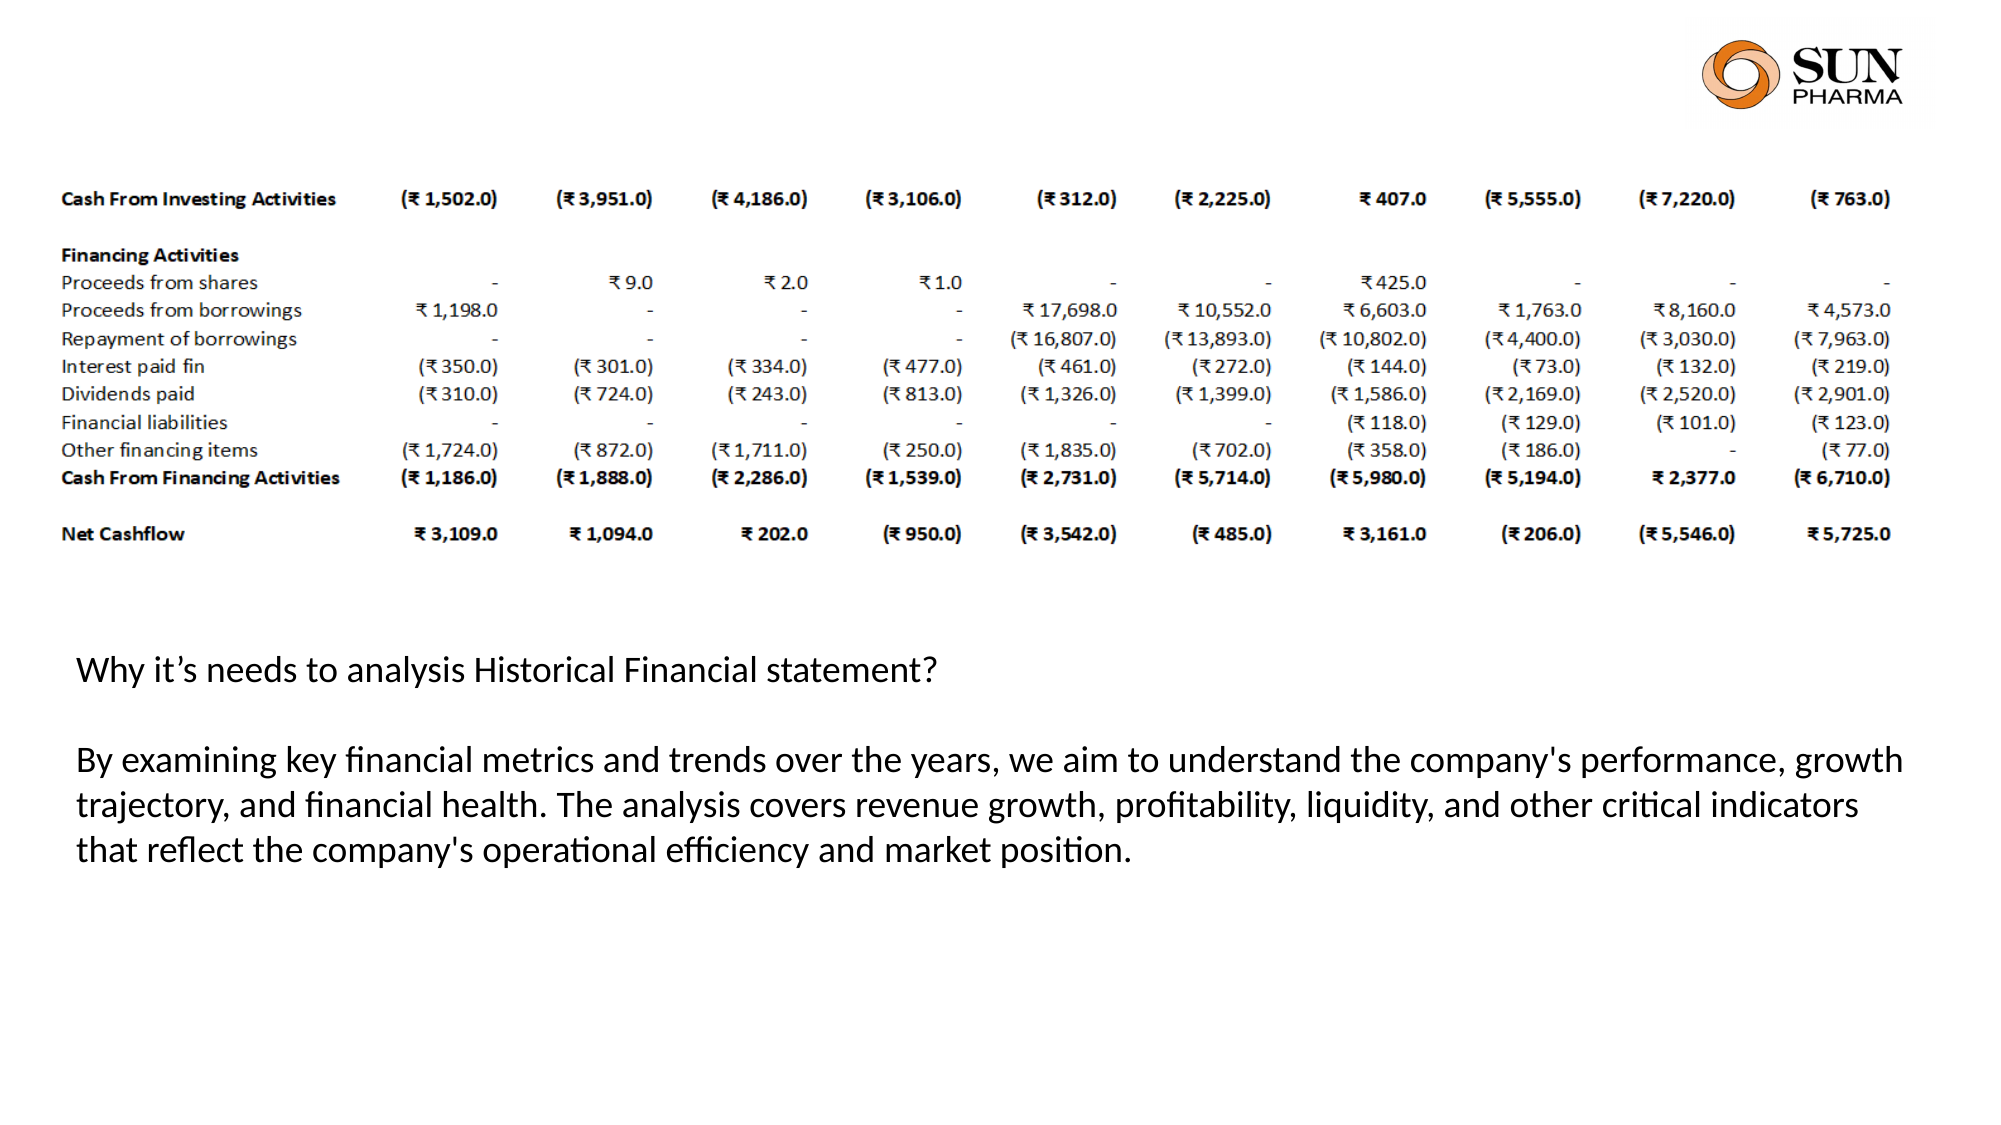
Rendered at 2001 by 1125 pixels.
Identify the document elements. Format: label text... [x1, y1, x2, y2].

text_box Why it’s needs to analysis Historical Financial statement? By examining key financial metrics and trends over the years, we aim to understand the company's performance, growth trajectory, and financial health. The analysis covers revenue growth, profitability, liquidity, and other critical indicators that reflect the company's operational efficiency and market position. [61, 592, 1922, 968]
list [7, 160, 1930, 592]
picture [1685, 17, 1936, 129]
